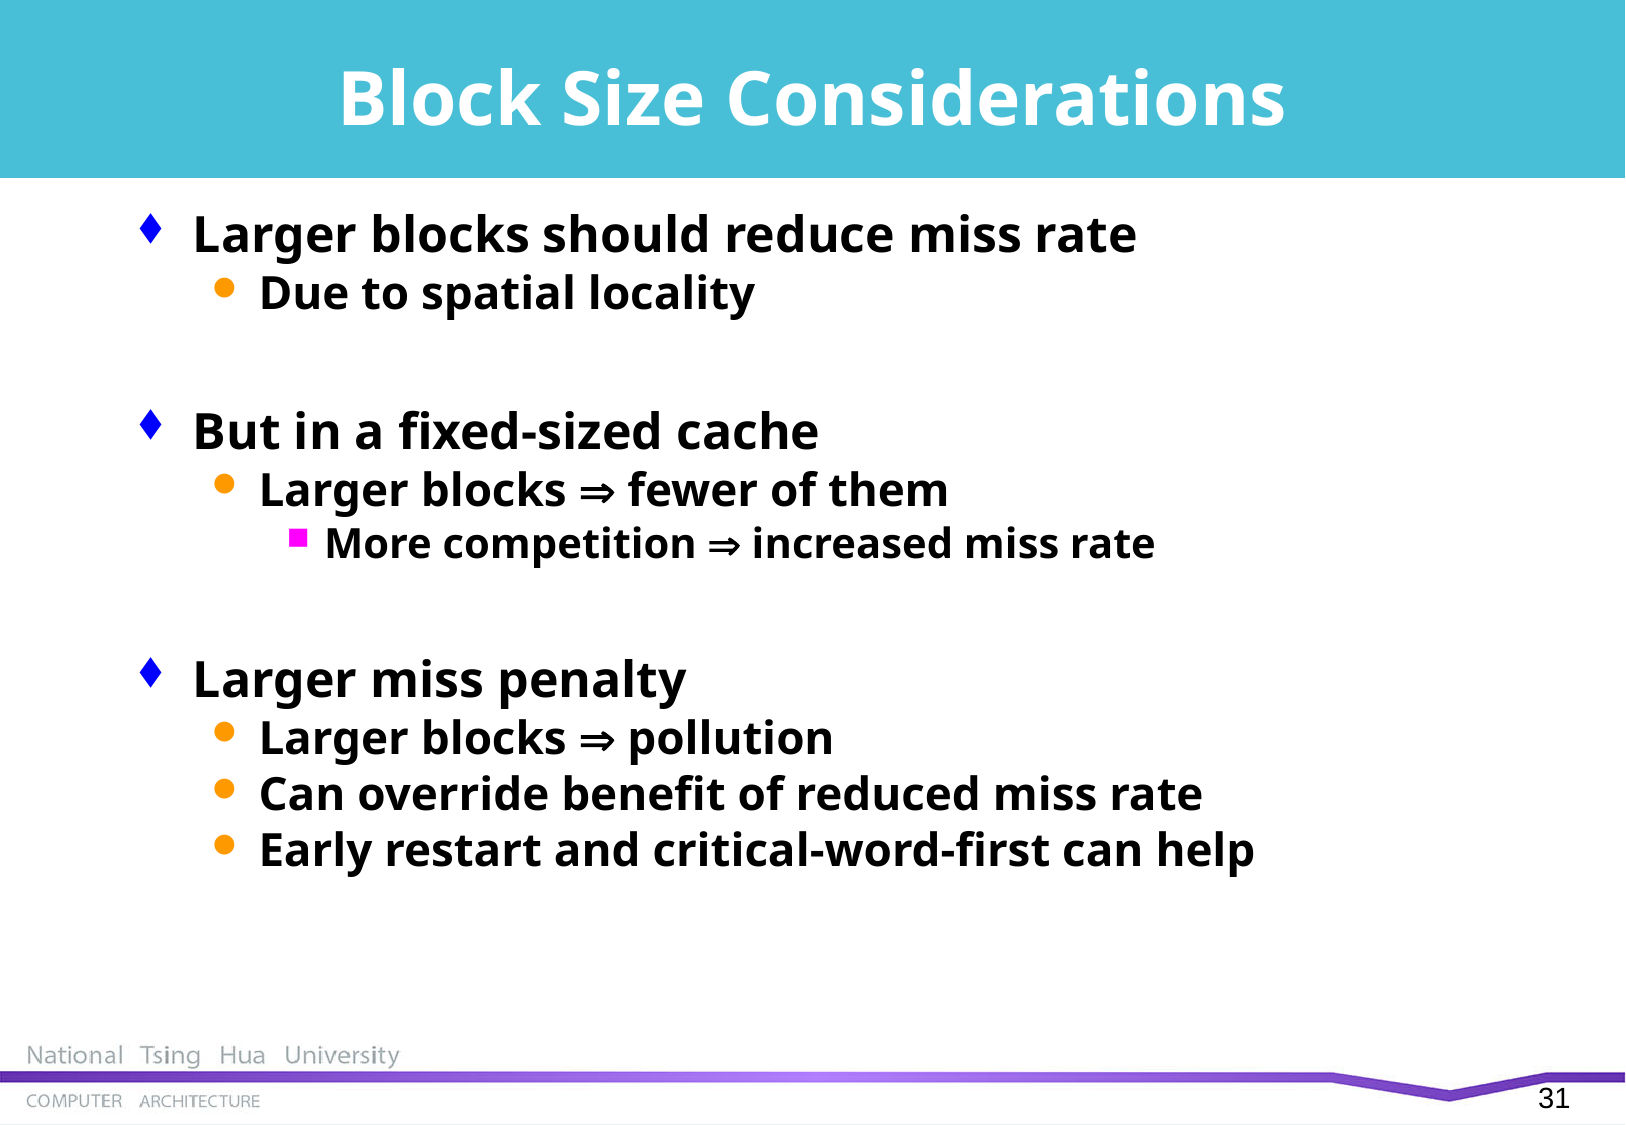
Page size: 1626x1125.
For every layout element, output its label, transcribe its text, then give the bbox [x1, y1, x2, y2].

list Larger blocks should reduce miss rate Due to spatial locality But in a fixed-sized cache Larger blocks  fewer of them More competition  increased miss rate Larger miss penalty Larger blocks  pollution Can override benefit of reduced miss rate Early restart and critical-word-first can help [121, 201, 1504, 1036]
picture [0, 0, 1626, 1125]
slide_number 30 [1247, 1059, 1586, 1125]
title Block Size Considerations [121, 27, 1504, 177]
